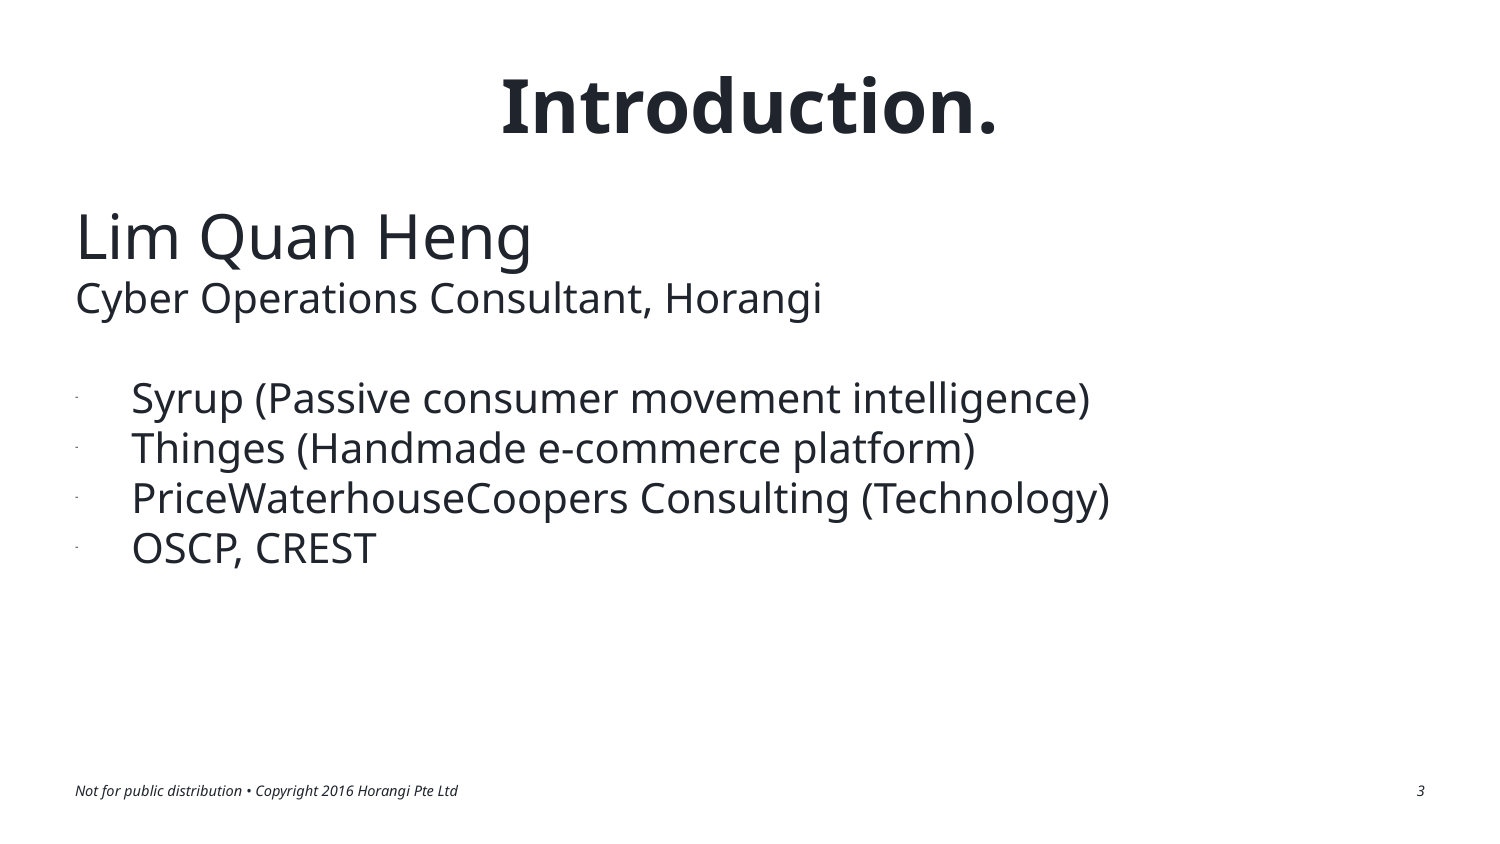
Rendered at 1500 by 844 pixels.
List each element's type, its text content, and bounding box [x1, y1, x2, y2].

title Introduction. [75, 33, 1425, 175]
list Lim Quan Heng Cyber Operations Consultant, Horangi Syrup (Passive consumer movement intelligence) Thinges (Handmade e-commerce platform) PriceWaterhouseCoopers Consulting (Technology) OSCP, CREST [75, 196, 1425, 754]
